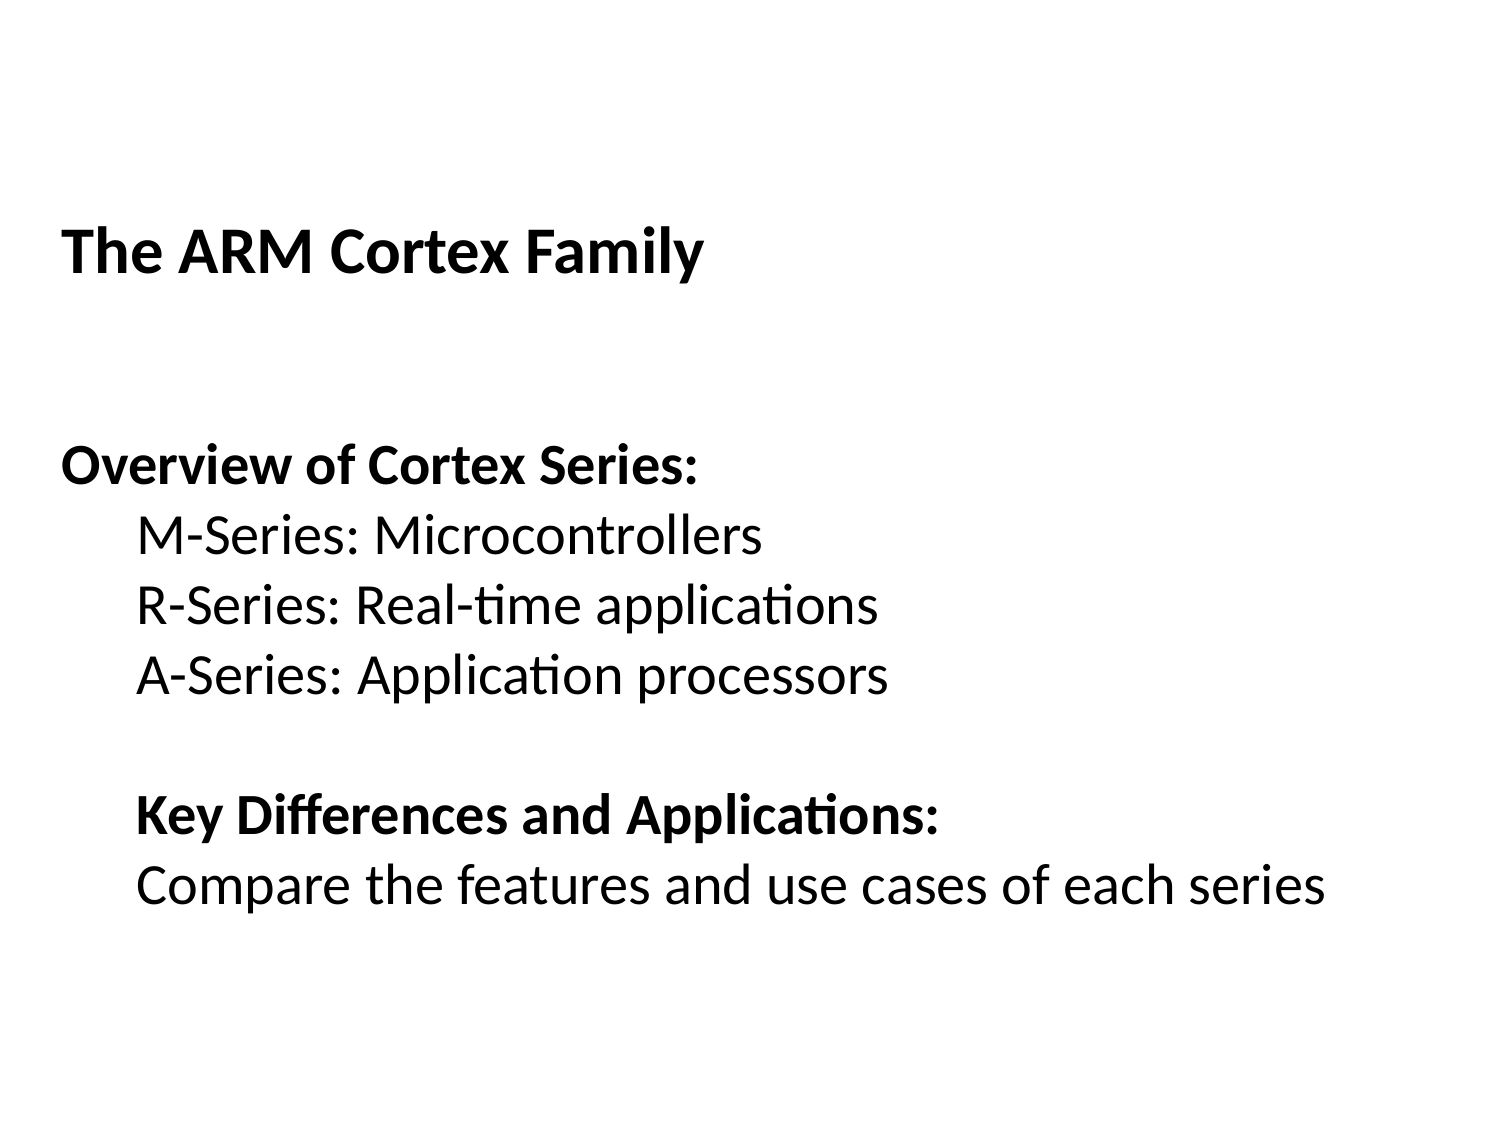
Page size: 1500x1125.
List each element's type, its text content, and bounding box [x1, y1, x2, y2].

text_box The ARM Cortex Family Overview of Cortex Series: M-Series: Microcontrollers R-Series: Real-time applications A-Series: Application processors Key Differences and Applications: Compare the features and use cases of each series [46, 199, 1500, 924]
